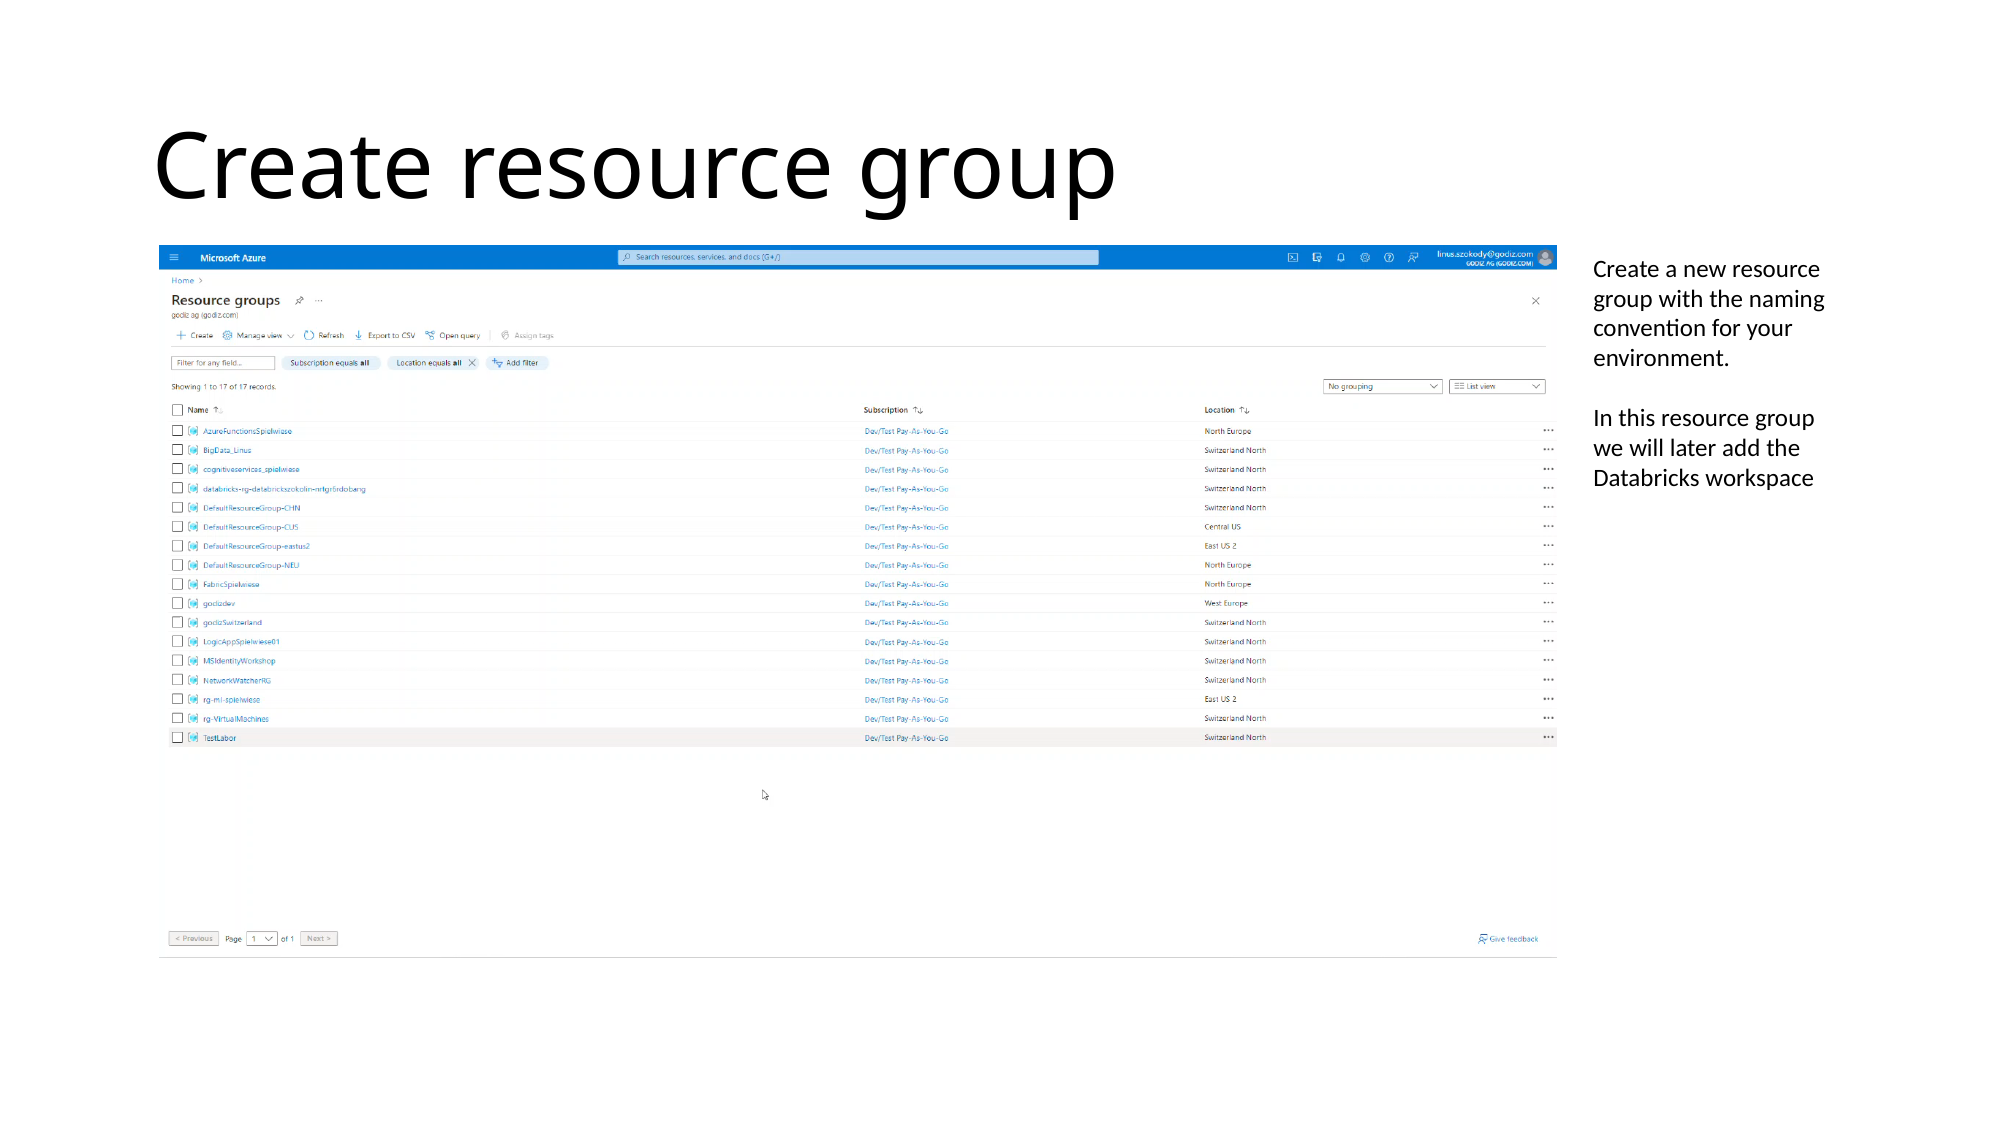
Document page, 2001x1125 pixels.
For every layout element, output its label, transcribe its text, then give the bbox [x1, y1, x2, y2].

text_box Create a new resource group with the naming convention for your environment. In this resource group we will later add the Databricks workspace [1578, 244, 1863, 499]
title Create resource group [137, 59, 1863, 278]
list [158, 244, 1558, 959]
